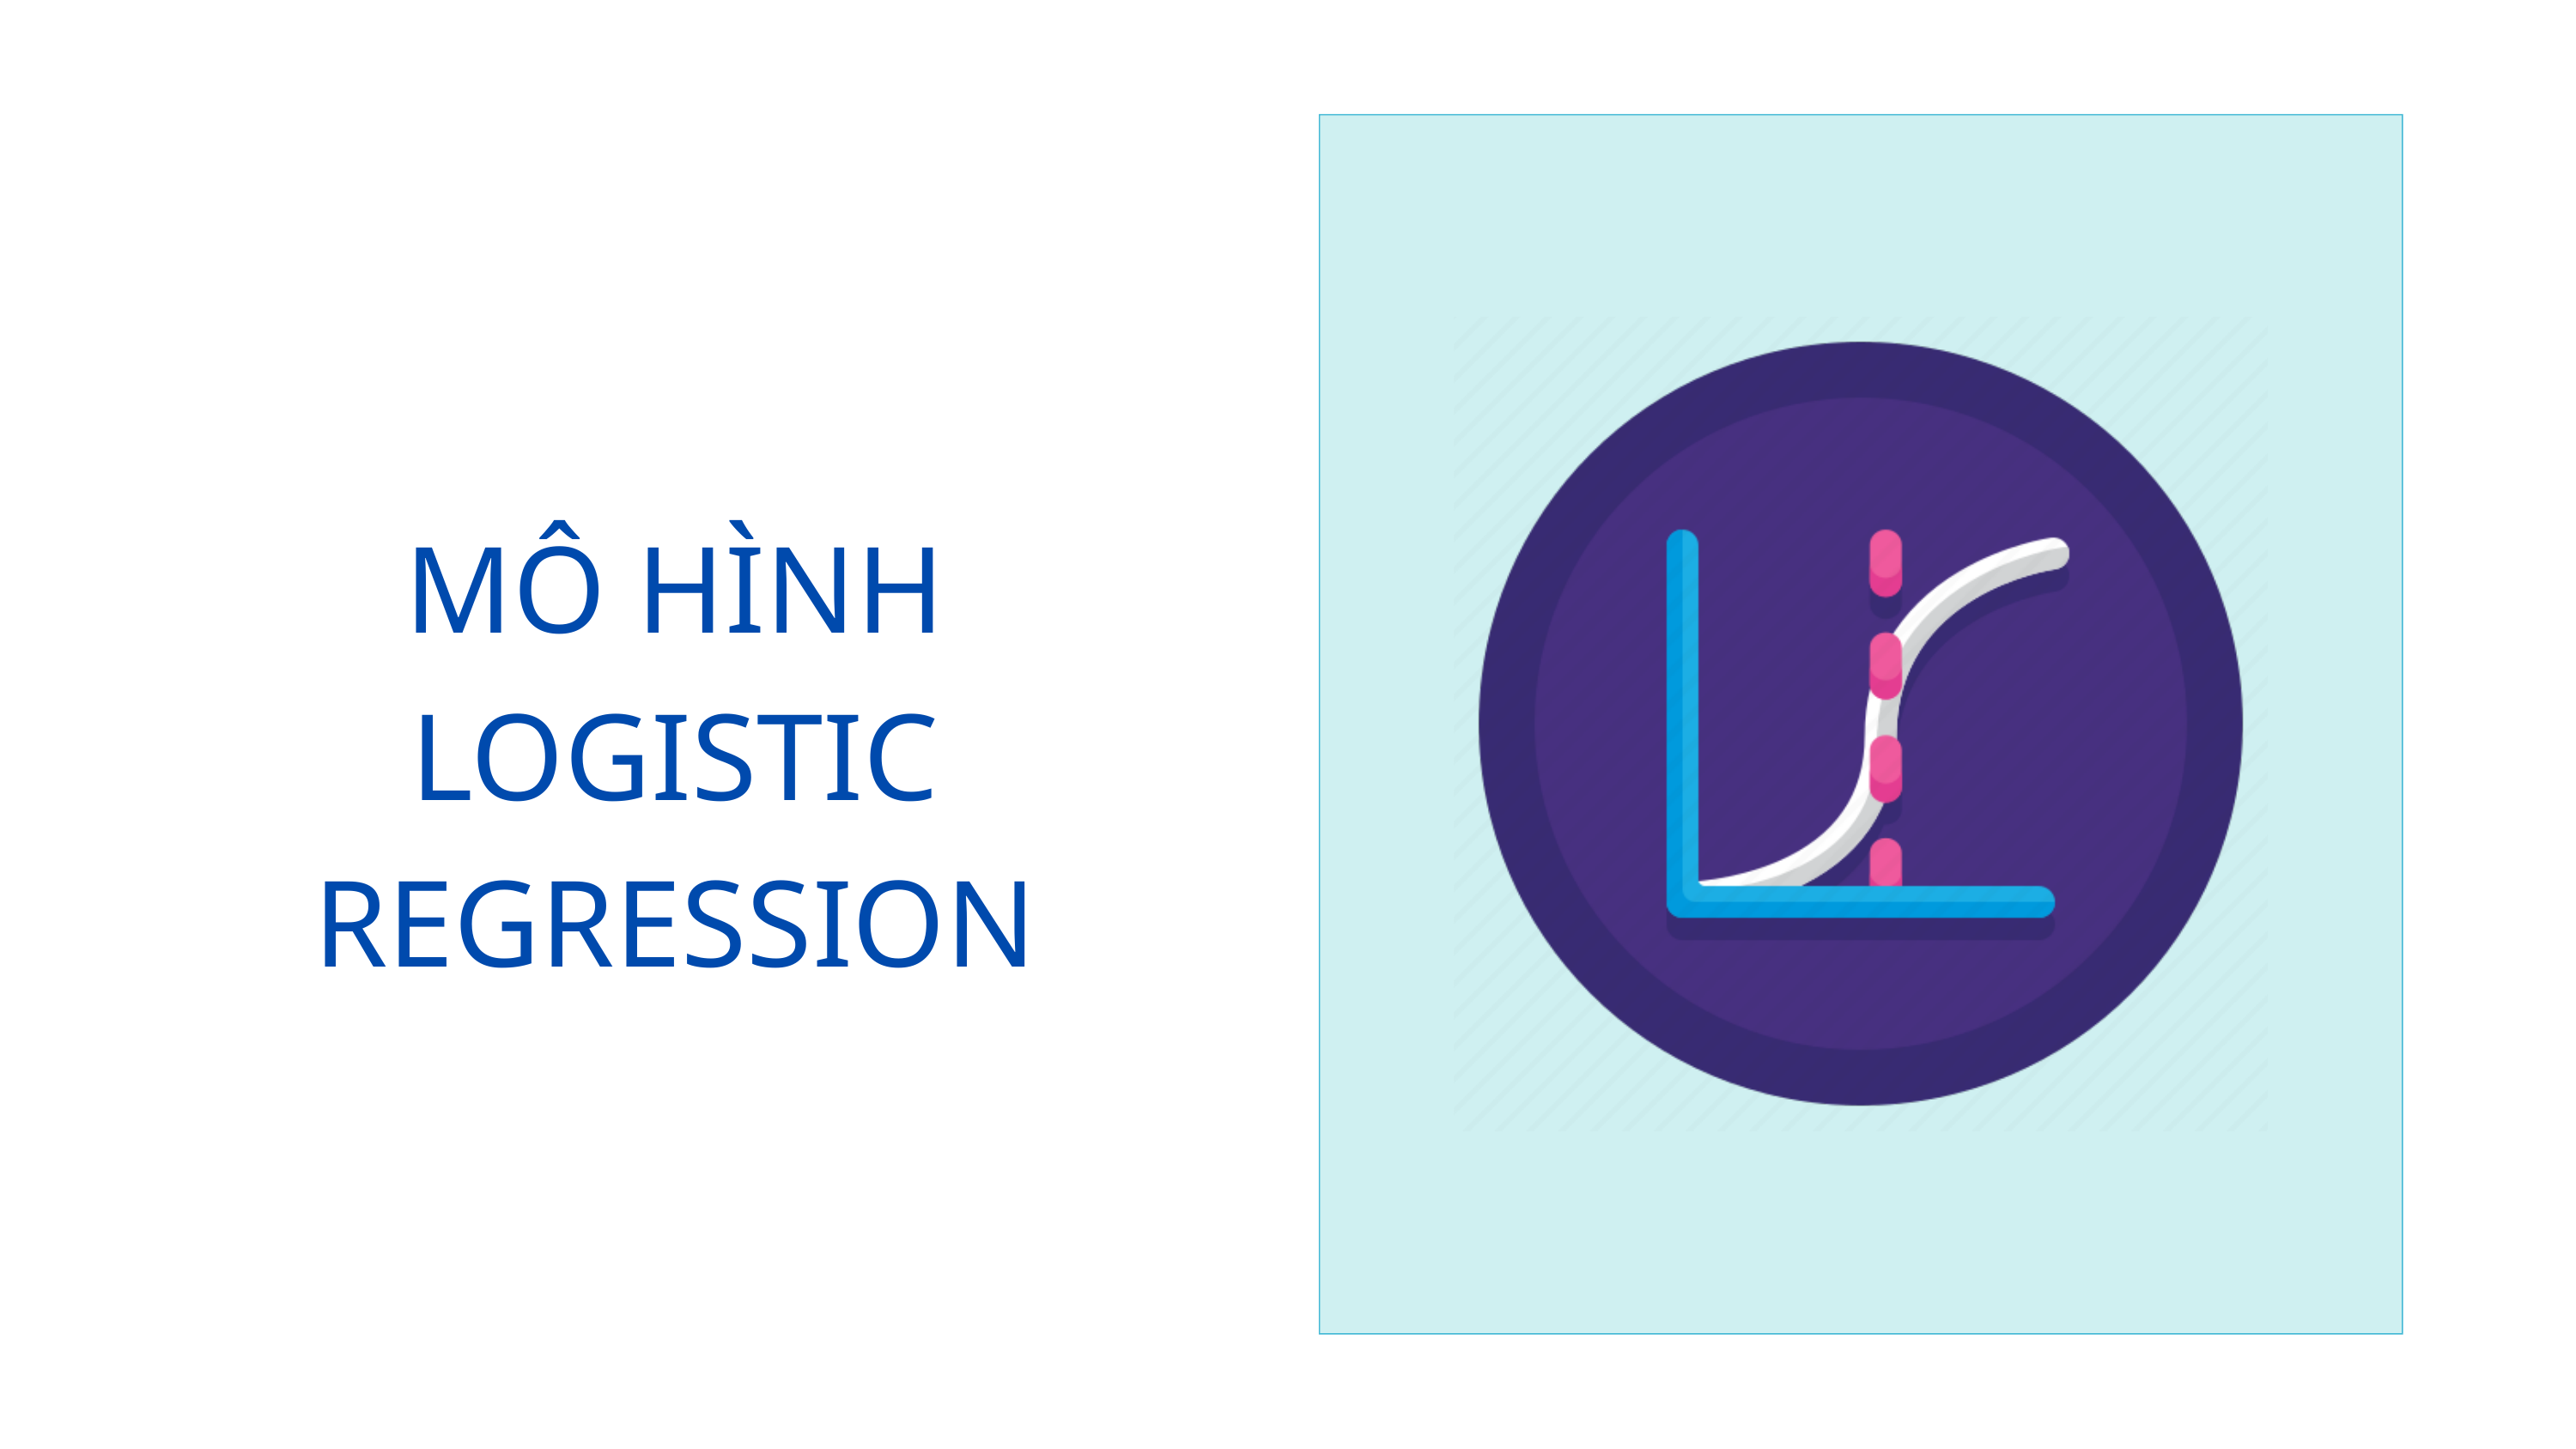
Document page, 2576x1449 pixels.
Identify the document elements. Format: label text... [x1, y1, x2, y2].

text_box MÔ HÌNH LOGISTIC REGRESSION [229, 489, 1121, 991]
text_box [1318, 113, 2403, 1335]
